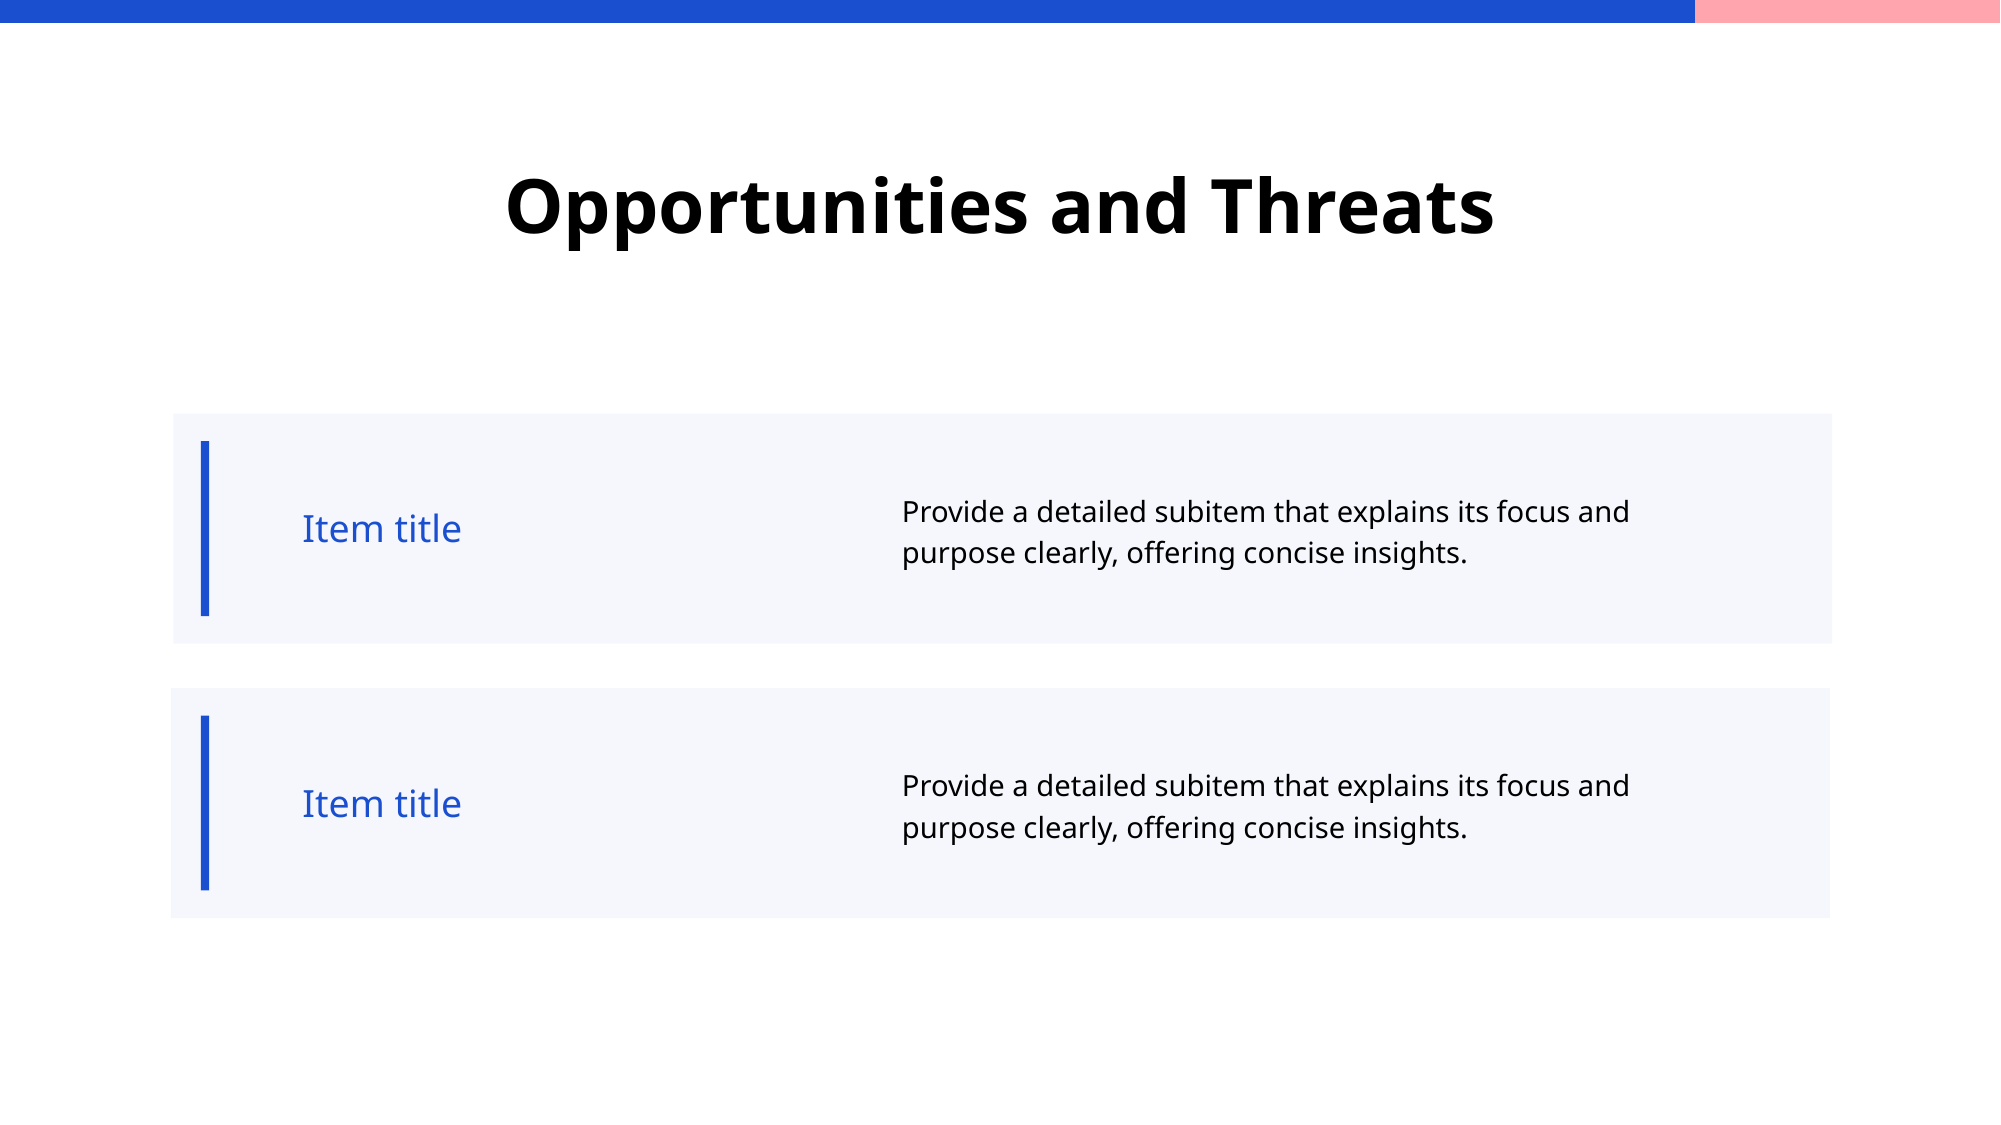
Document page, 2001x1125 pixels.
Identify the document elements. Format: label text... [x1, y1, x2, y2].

list Provide a detailed subitem that explains its focus and purpose clearly, offering concise insights. [901, 714, 1753, 890]
list Item title [302, 714, 807, 890]
title Opportunities and Threats [138, 62, 1862, 249]
list Item title [302, 440, 807, 616]
list Provide a detailed subitem that explains its focus and purpose clearly, offering concise insights. [901, 440, 1753, 616]
